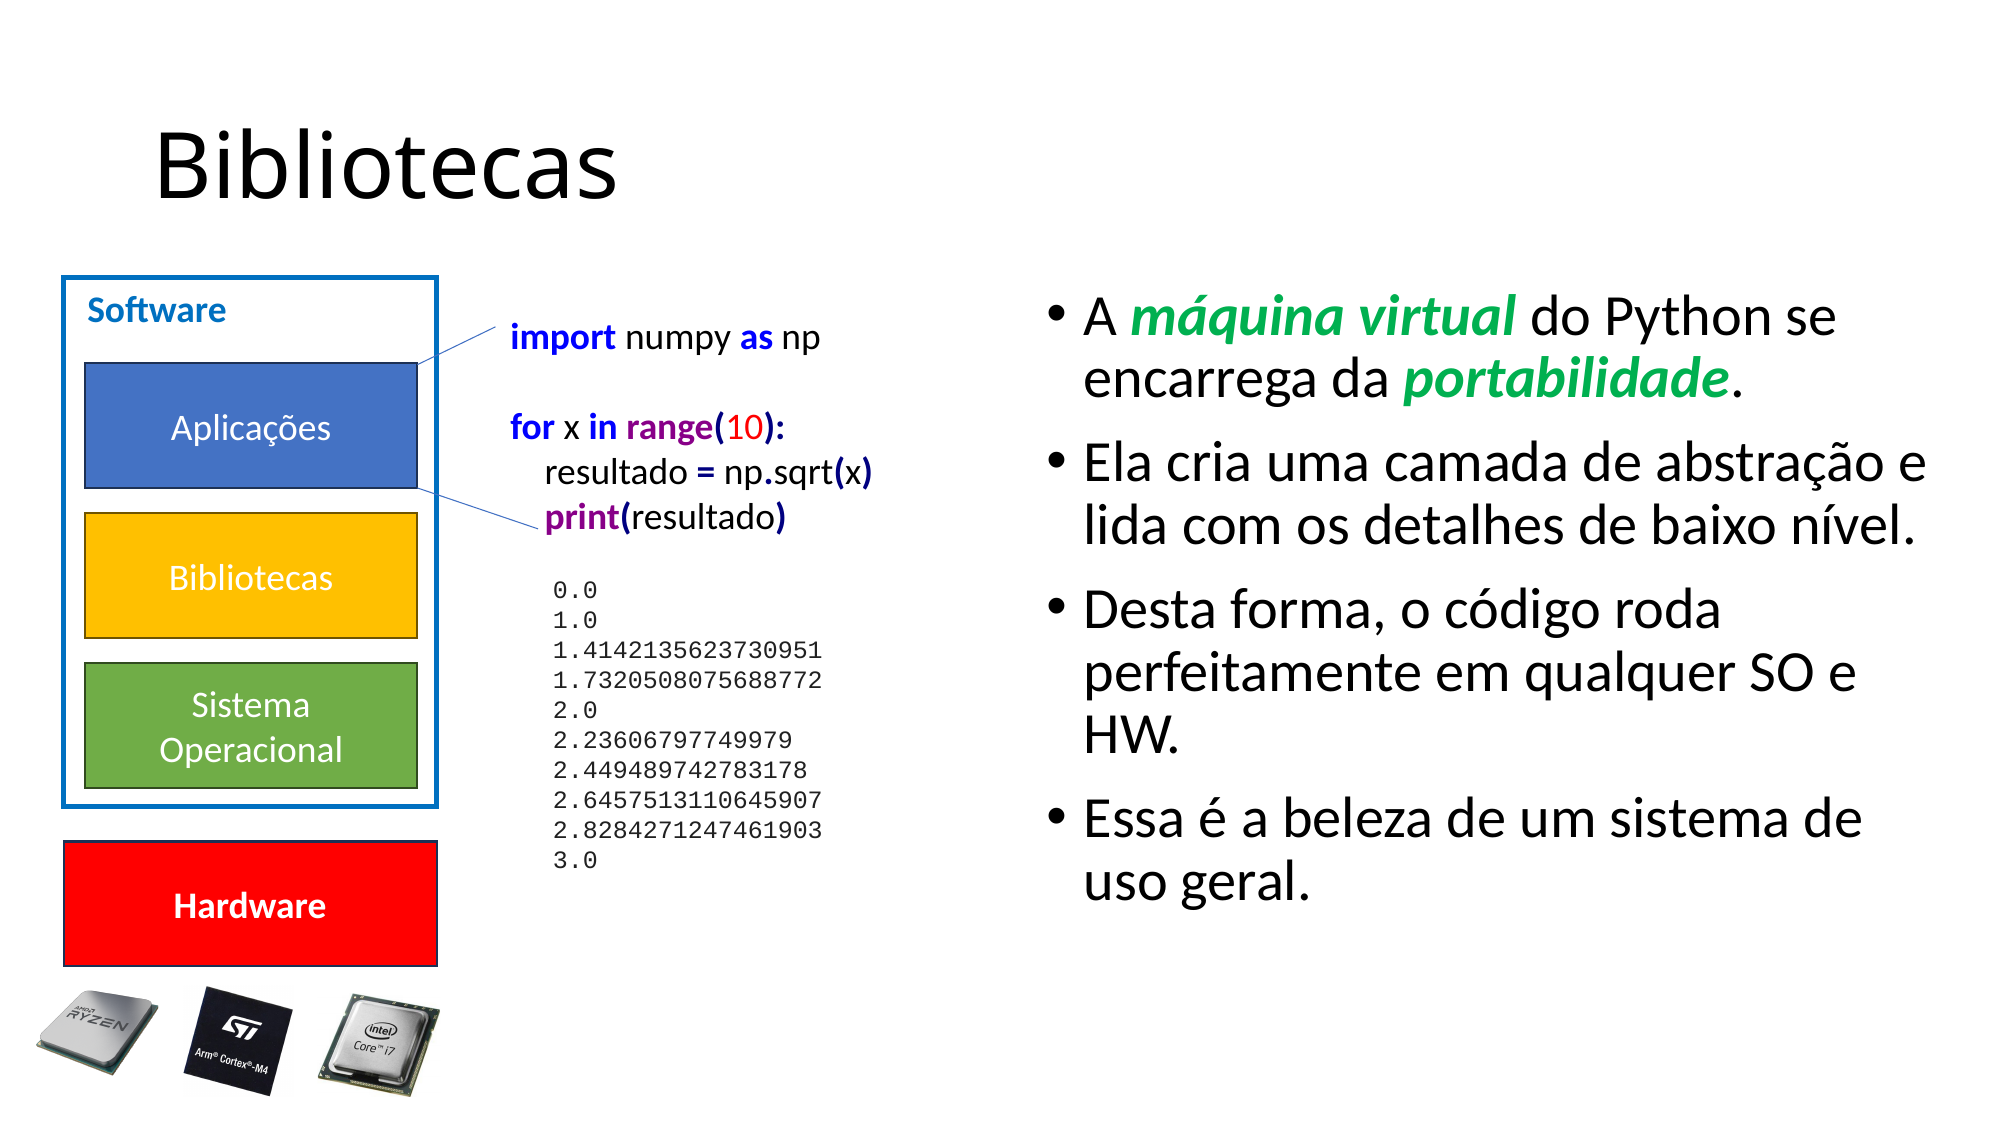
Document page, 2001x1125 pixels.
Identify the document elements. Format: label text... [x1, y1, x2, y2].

list A máquina virtual do Python se encarrega da portabilidade. Ela cria uma camada de abstração e lida com os detalhes de baixo nível. Desta forma, o código roda perfeitamente em qualquer SO e HW. Essa é a beleza de um sistema de uso geral. [1031, 277, 1976, 1125]
title Bibliotecas [137, 59, 1863, 277]
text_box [35, 277, 1032, 1097]
